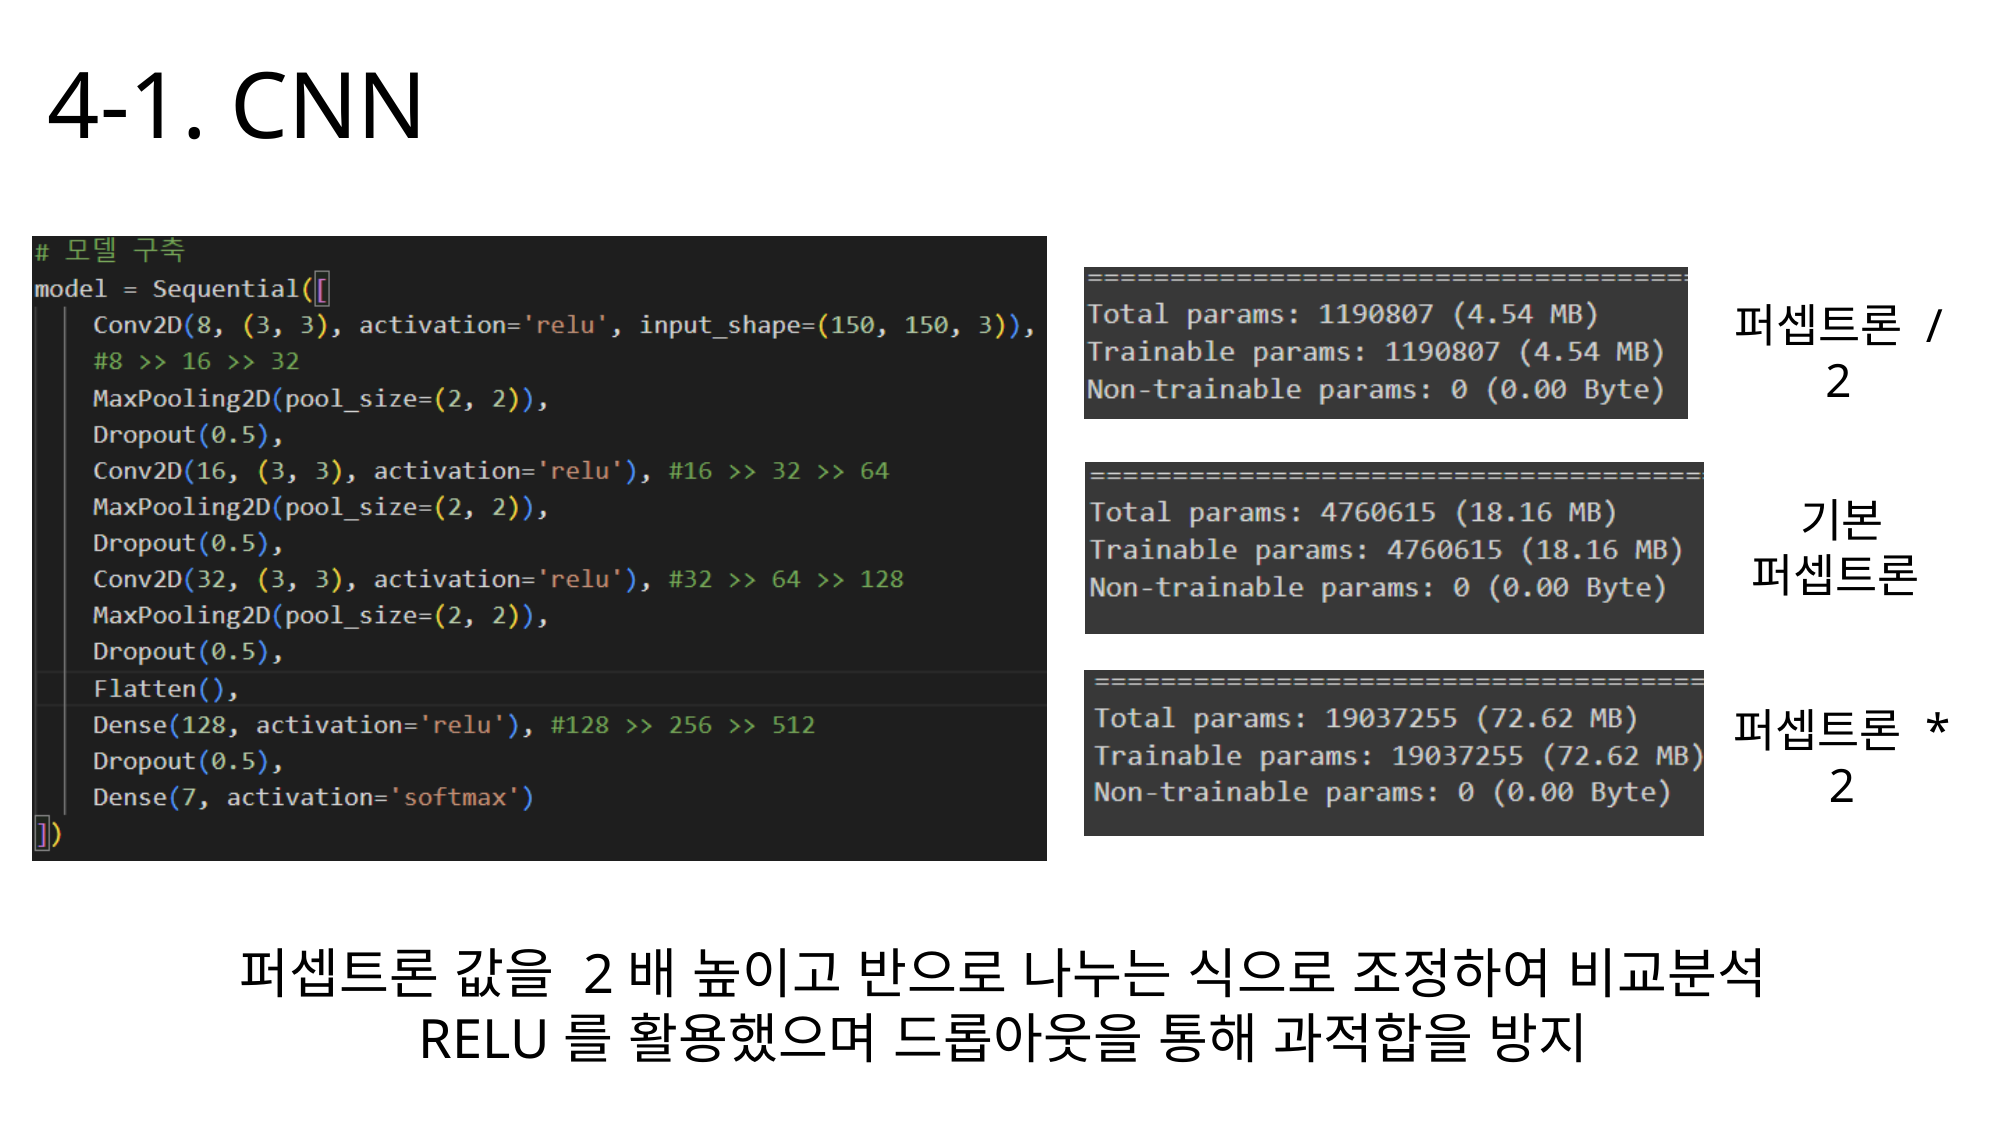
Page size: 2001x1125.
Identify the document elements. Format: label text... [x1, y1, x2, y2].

picture [1084, 267, 1688, 419]
text_box 퍼셉트론 * 2 [1708, 678, 1976, 835]
picture [32, 236, 1047, 861]
text_box 기본 퍼셉트론 [1708, 468, 1976, 625]
text_box 퍼셉트론 / 2 [1704, 273, 1973, 430]
text_box 퍼셉트론 값을 2배 높이고 반으로 나누는 식으로 조정하여 비교분석 RELU를 활용했으며 드롭아웃을 통해 과적합을 방지 [32, 898, 1977, 1110]
picture [1084, 462, 1704, 634]
picture [1084, 670, 1704, 836]
title 4-1. CNN [32, 0, 1758, 218]
